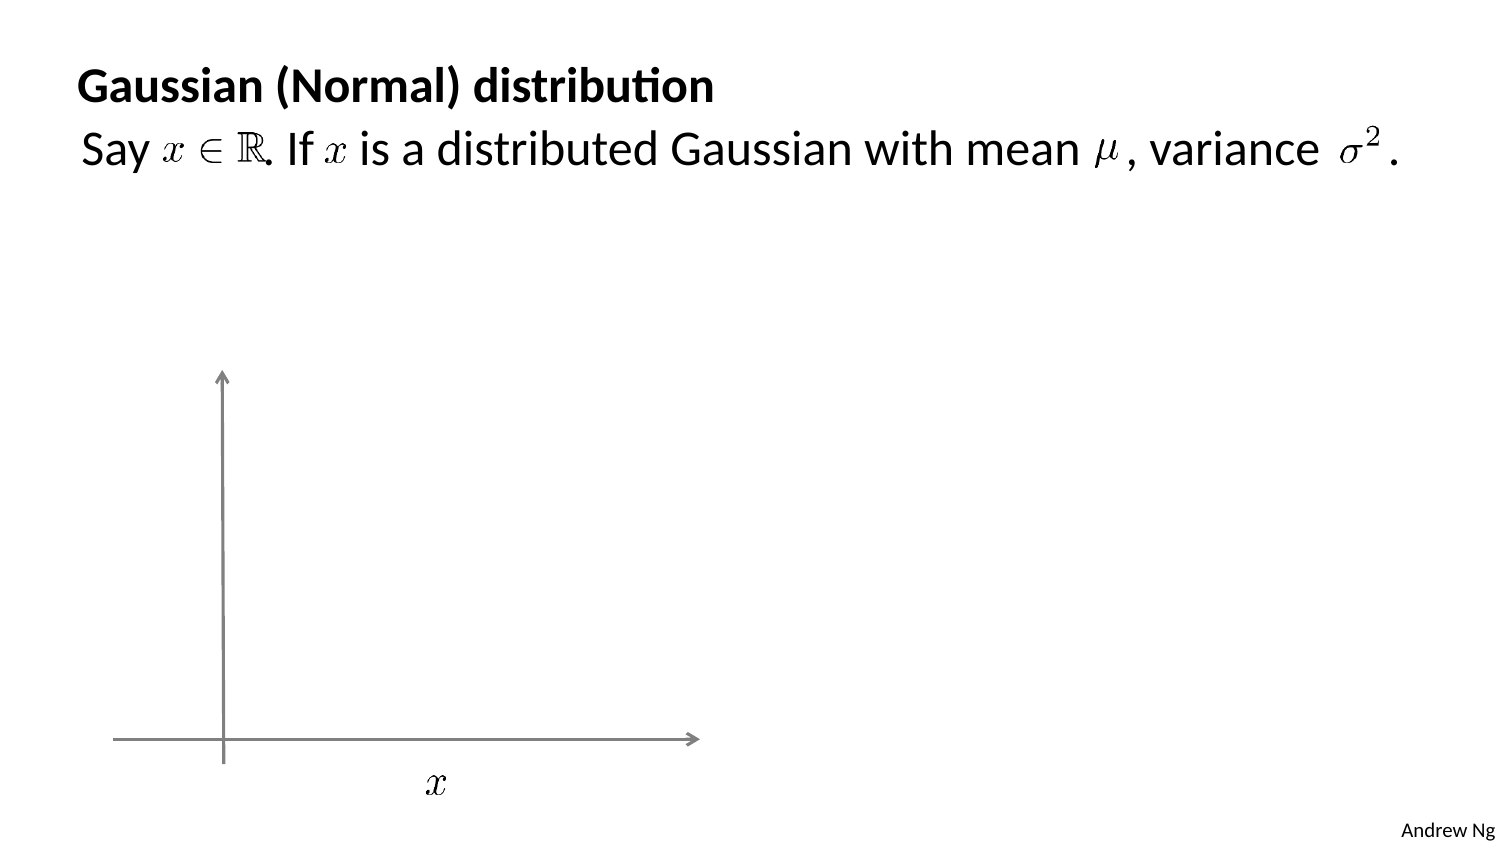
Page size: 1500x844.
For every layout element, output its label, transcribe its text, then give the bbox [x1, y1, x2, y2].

picture [1094, 139, 1118, 168]
text_box Say . If is a distributed Gaussian with mean , variance . [66, 108, 1430, 184]
picture [424, 775, 447, 795]
picture [162, 132, 266, 163]
picture [324, 143, 347, 163]
text_box Gaussian (Normal) distribution [62, 45, 1425, 121]
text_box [221, 369, 225, 738]
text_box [221, 748, 225, 765]
picture [1339, 125, 1379, 163]
